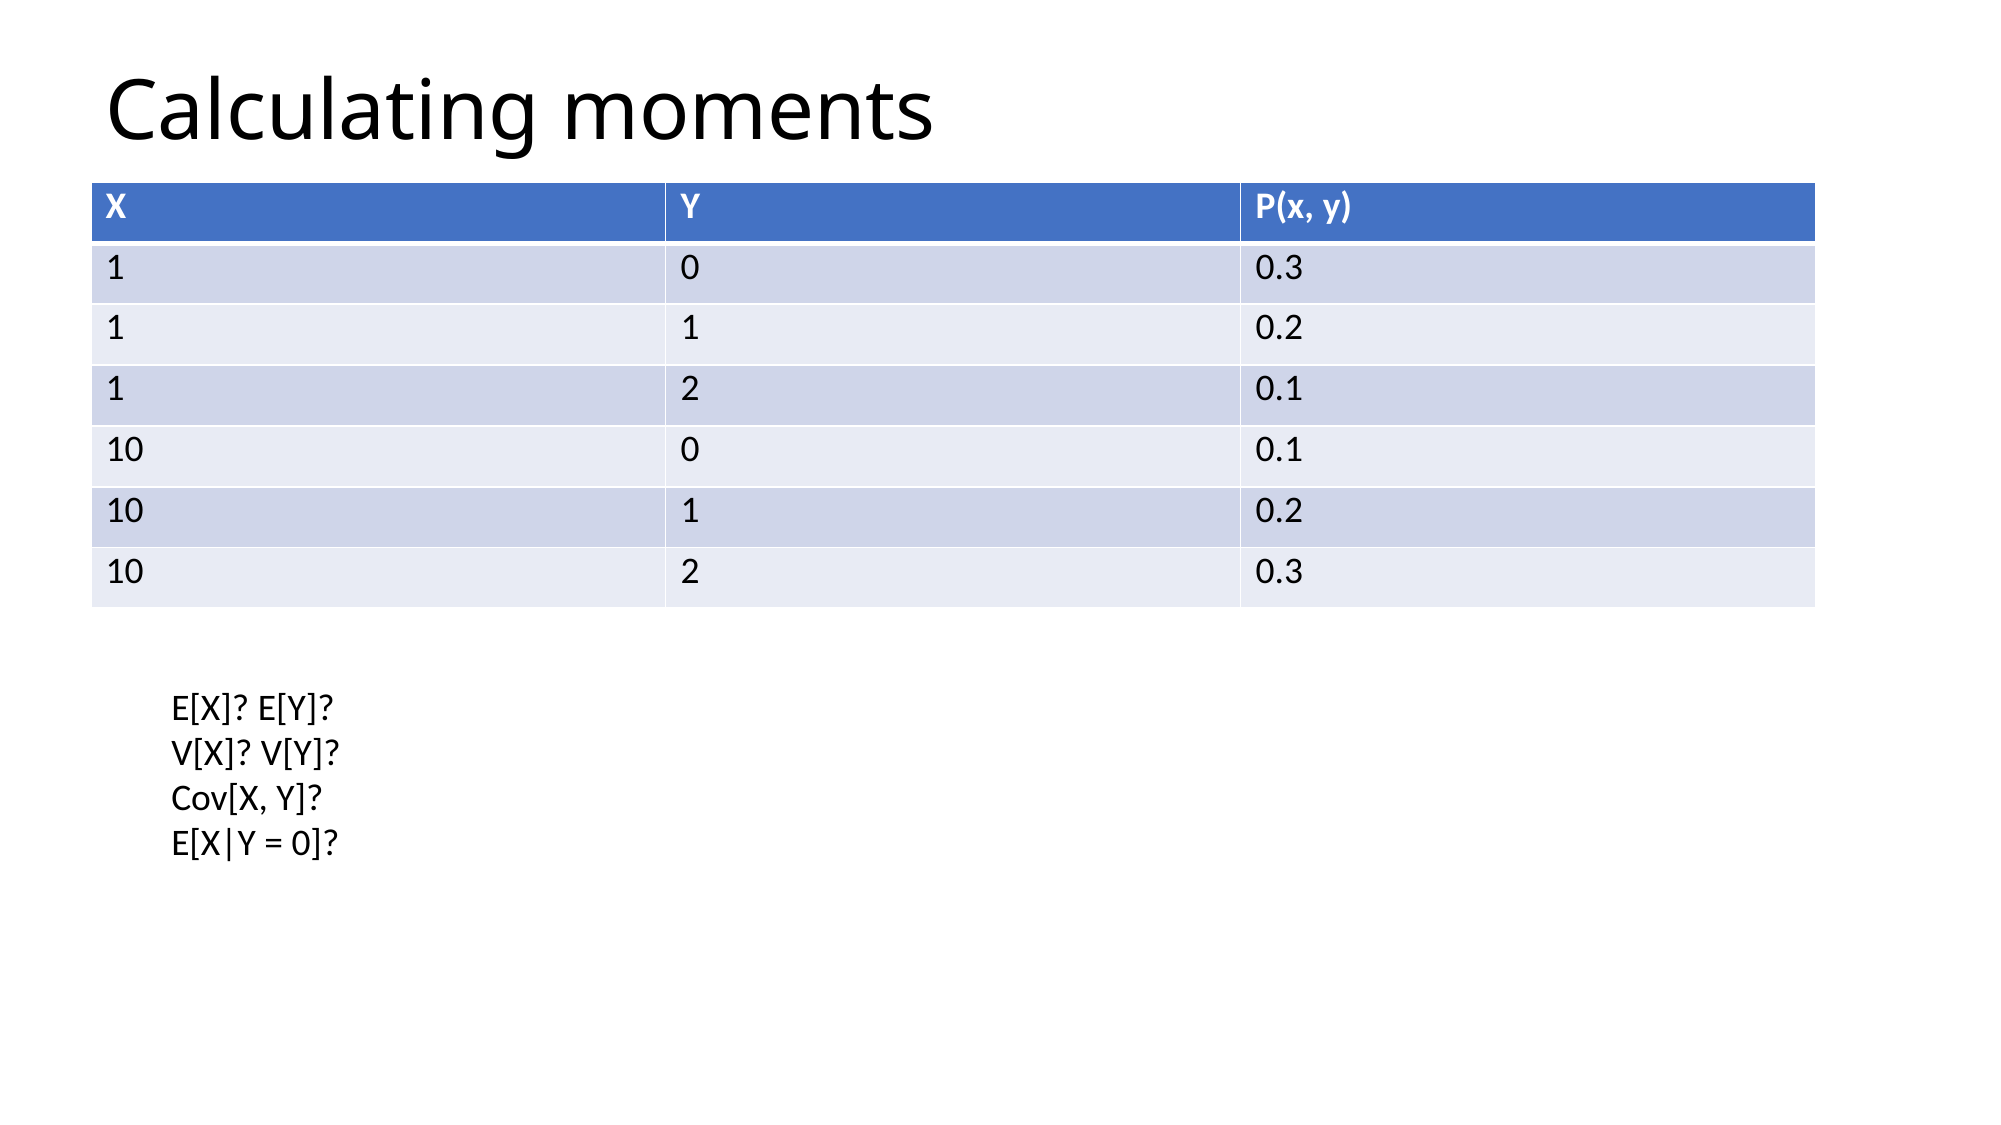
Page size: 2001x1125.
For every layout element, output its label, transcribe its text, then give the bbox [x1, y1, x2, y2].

table_cell 10 [92, 488, 665, 547]
table_cell 2 [666, 366, 1240, 425]
table_cell 0 [666, 427, 1240, 486]
table_cell 0.2 [1241, 305, 1815, 364]
table_cell 10 [92, 548, 665, 607]
table_cell 1 [92, 366, 665, 425]
table_cell 10 [92, 427, 665, 486]
table_cell 0.3 [1241, 548, 1815, 607]
table_header Y [666, 183, 1240, 241]
table_cell 1 [92, 246, 665, 303]
text_box E[X]? E[Y]? V[X]? V[Y]? Cov[X, Y]? E[X|Y = 0]? [156, 676, 1568, 871]
table_cell 0.1 [1241, 366, 1815, 425]
table_cell 0.2 [1241, 488, 1815, 547]
title Calculating moments [90, 60, 1816, 164]
table_cell 0.3 [1241, 246, 1815, 303]
table_header P(x, y) [1241, 183, 1815, 241]
table_cell 1 [92, 305, 665, 364]
table_cell 2 [666, 548, 1240, 607]
table_cell 1 [666, 305, 1240, 364]
table_cell 0 [666, 246, 1240, 303]
table_cell 1 [666, 488, 1240, 547]
table_cell 0.1 [1241, 427, 1815, 486]
table_header X [92, 183, 665, 241]
